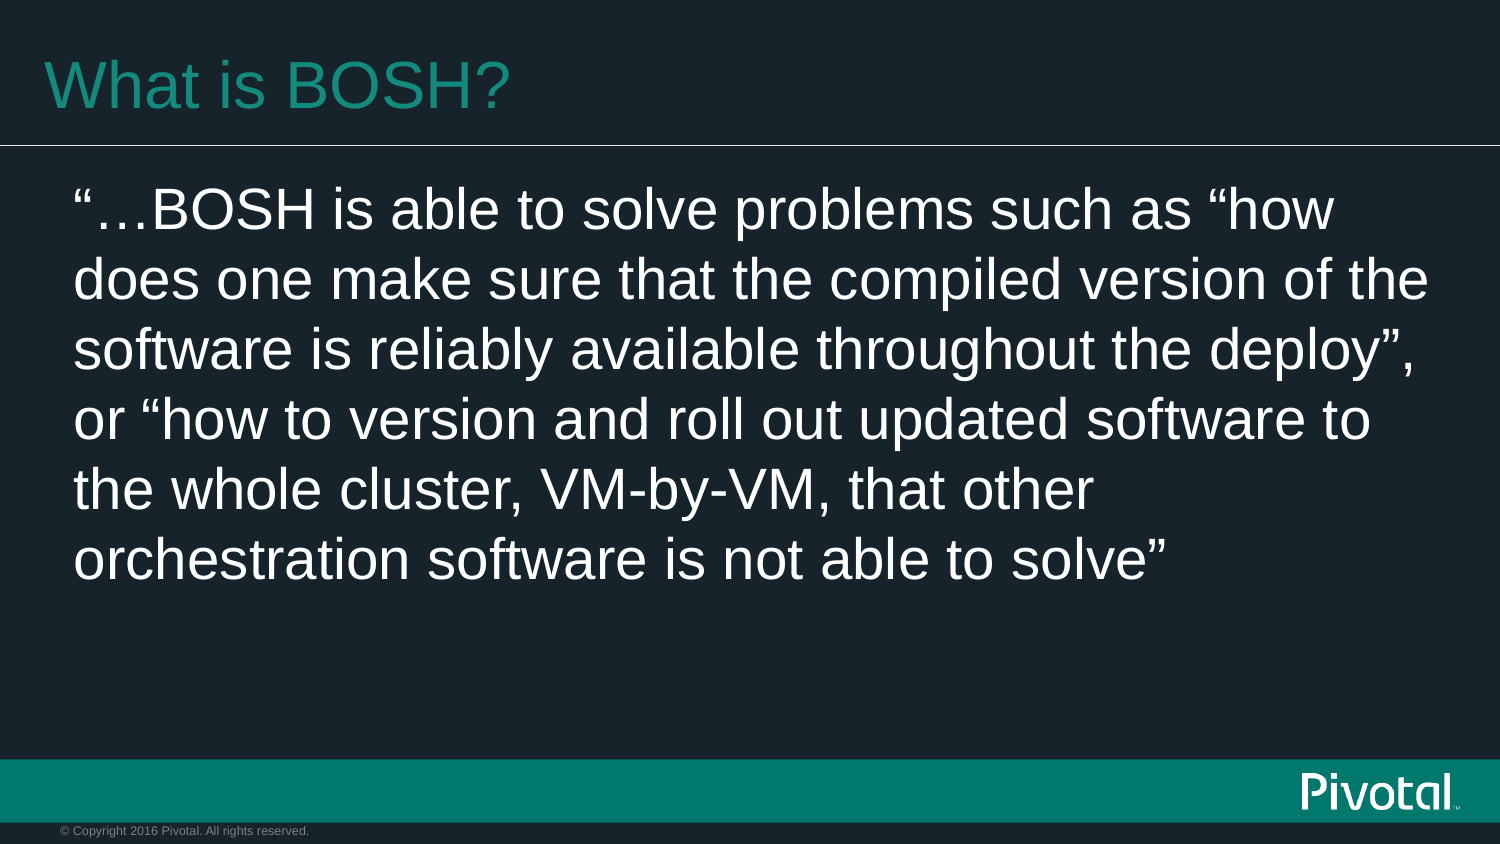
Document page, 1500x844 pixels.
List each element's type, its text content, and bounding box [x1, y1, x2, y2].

title What is BOSH? [29, 52, 1459, 113]
picture [1302, 773, 1460, 810]
list “…BOSH is able to solve problems such as “how does one make sure that the compiled version of the software is reliably available throughout the deploy”, or “how to version and roll out updated software to the whole cluster, VM-by-VM, that other orchestration software is not able to solve” [29, 156, 1459, 731]
